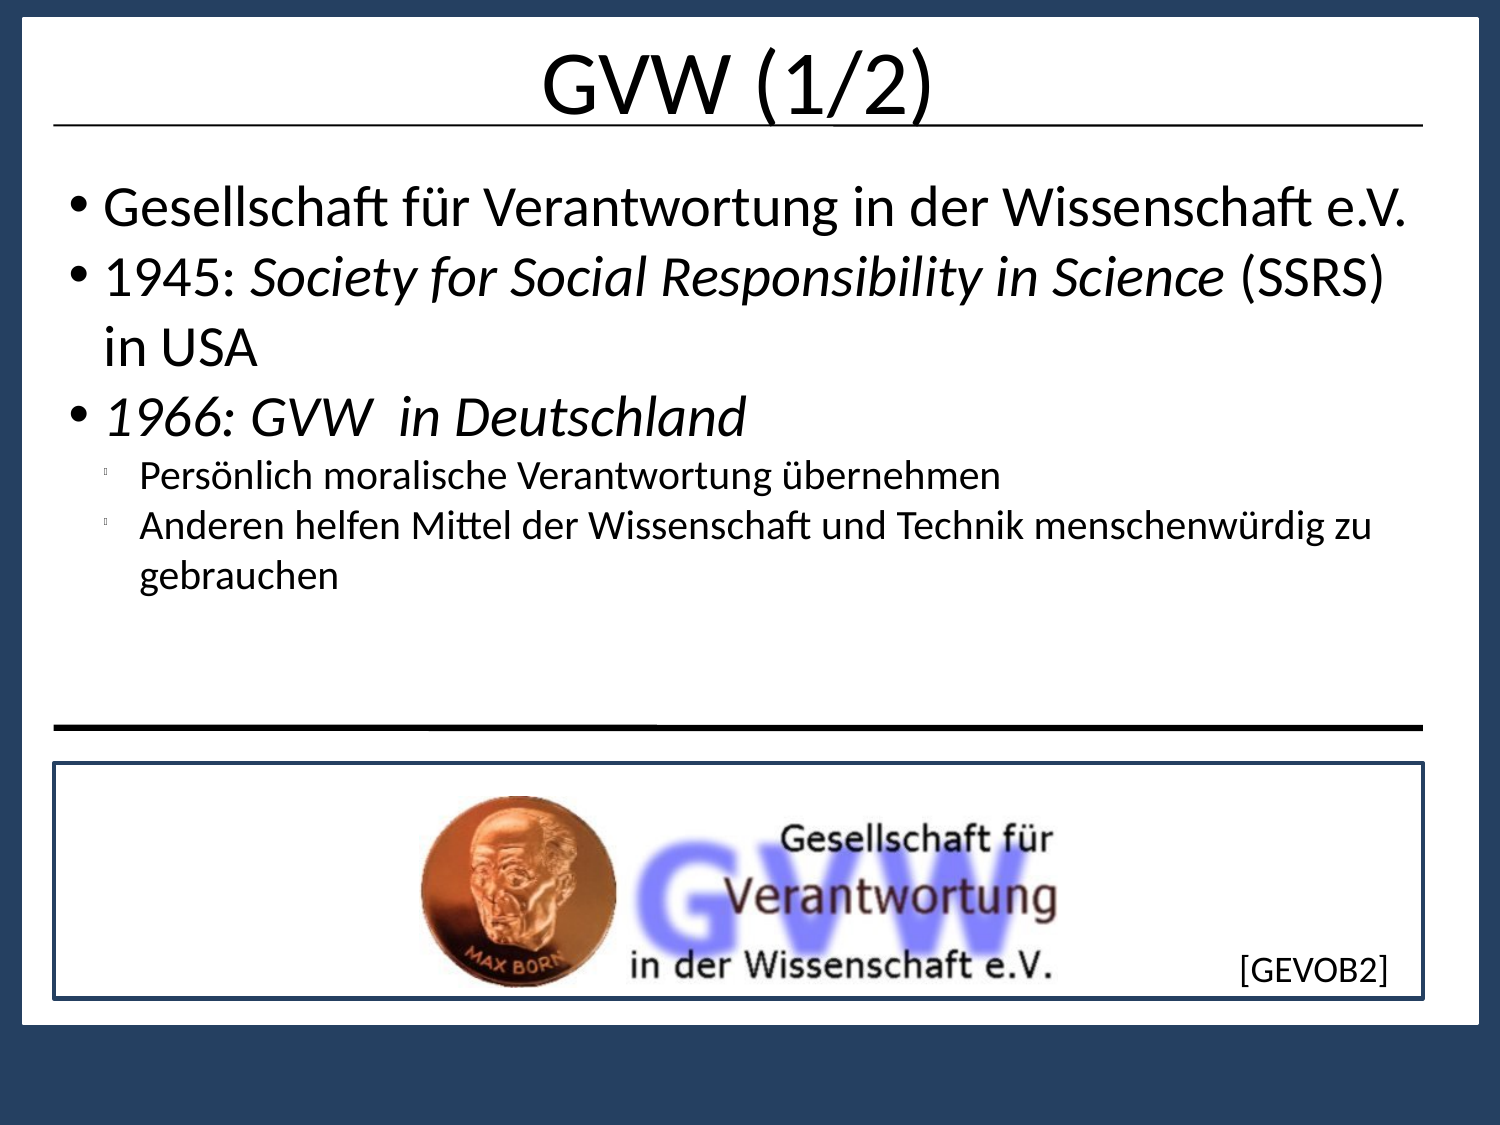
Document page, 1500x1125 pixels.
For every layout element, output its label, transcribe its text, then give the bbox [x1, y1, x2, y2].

text_box [GEVOB2] [1224, 938, 1441, 998]
text_box Gesellschaft für Verantwortung in der Wissenschaft e.V. 1945: Society for Social Responsibility in Science (SSRS) in USA 1966: GVW in Deutschland Persönlich moralische Verantwortung übernehmen Anderen helfen Mittel der Wissenschaft und Technik menschenwürdig zu gebrauchen [53, 160, 1425, 728]
picture [419, 796, 1058, 988]
text_box [53, 763, 1423, 999]
text_box GVW (1/2) [53, 30, 1425, 126]
